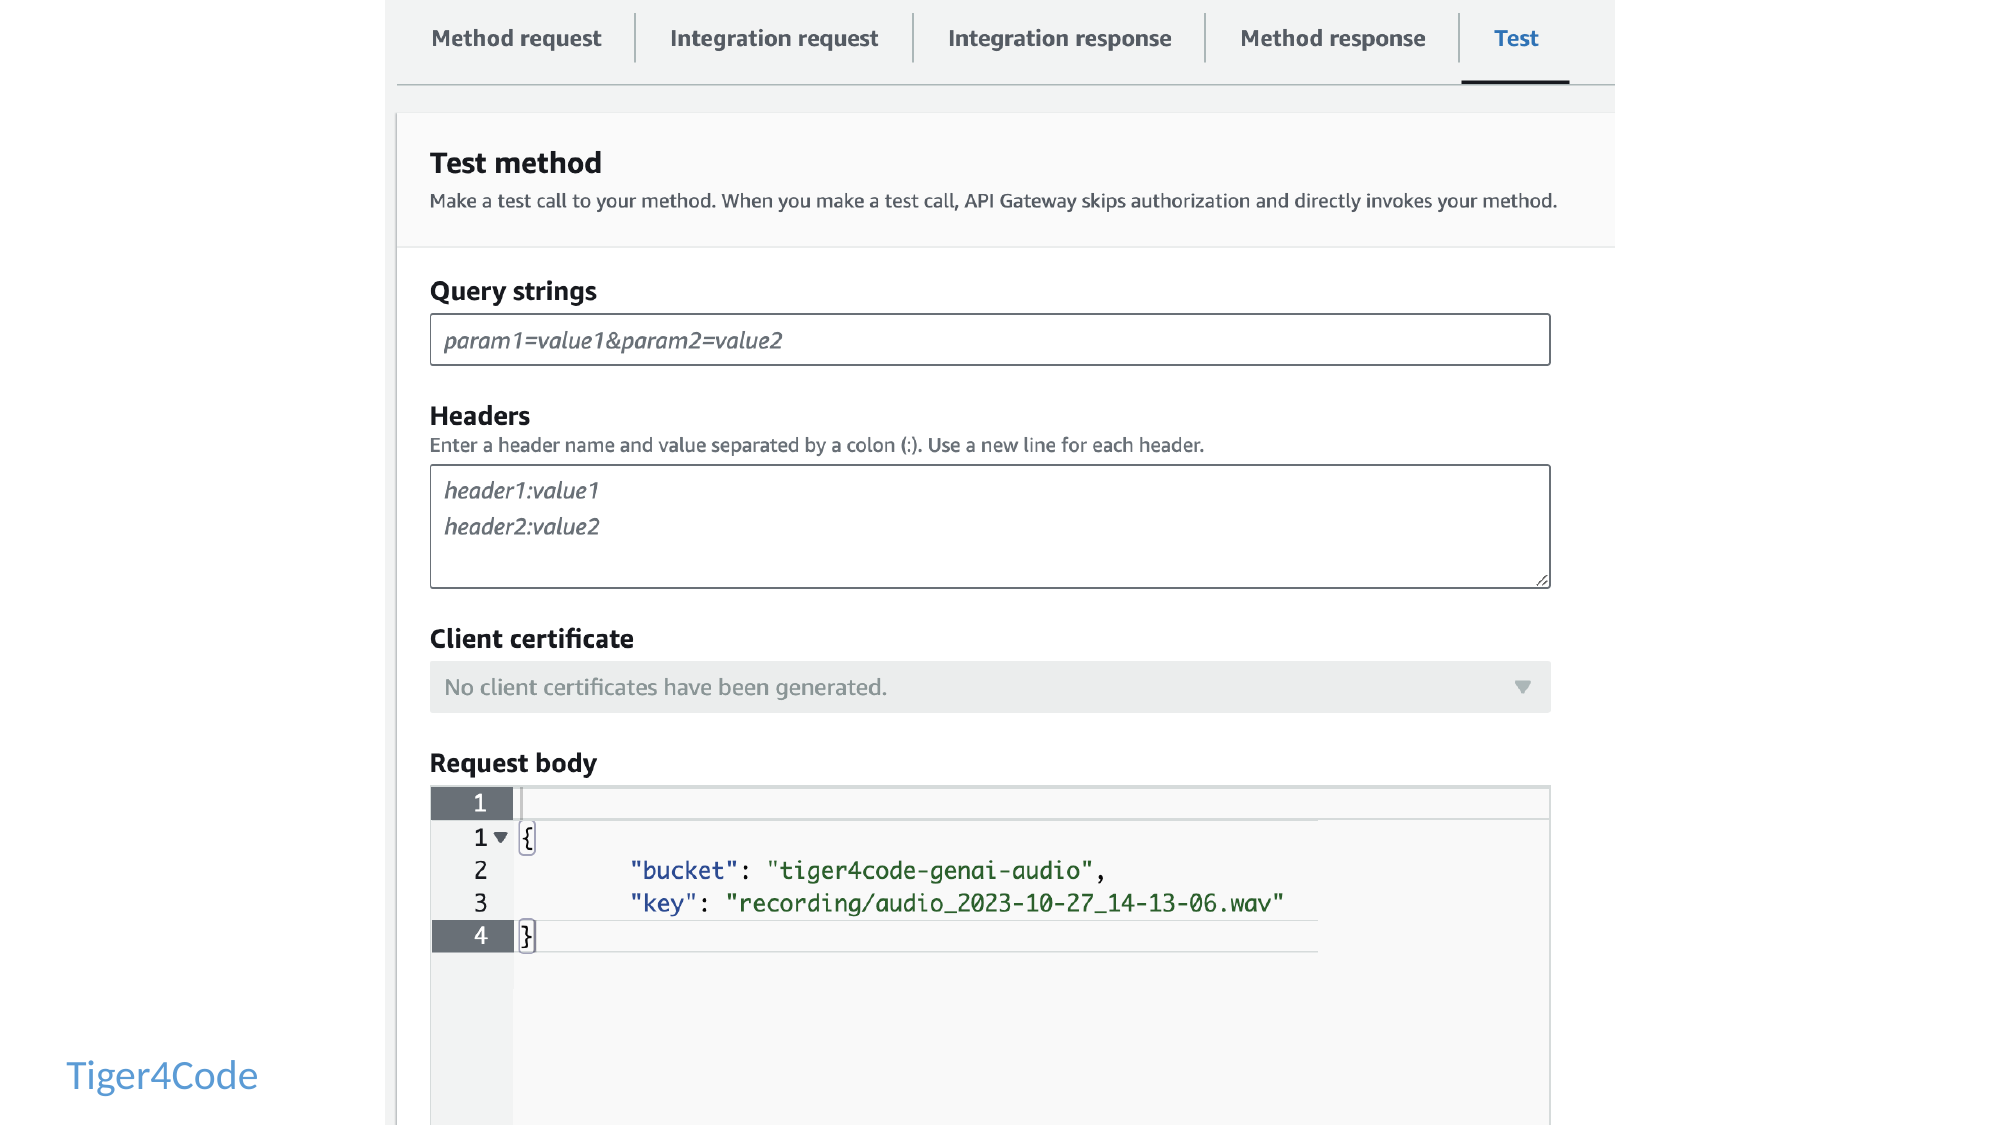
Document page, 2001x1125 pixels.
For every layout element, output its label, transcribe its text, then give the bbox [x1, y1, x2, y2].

text_box Tiger4Code [0, 1040, 325, 1106]
picture [385, 0, 1615, 1125]
